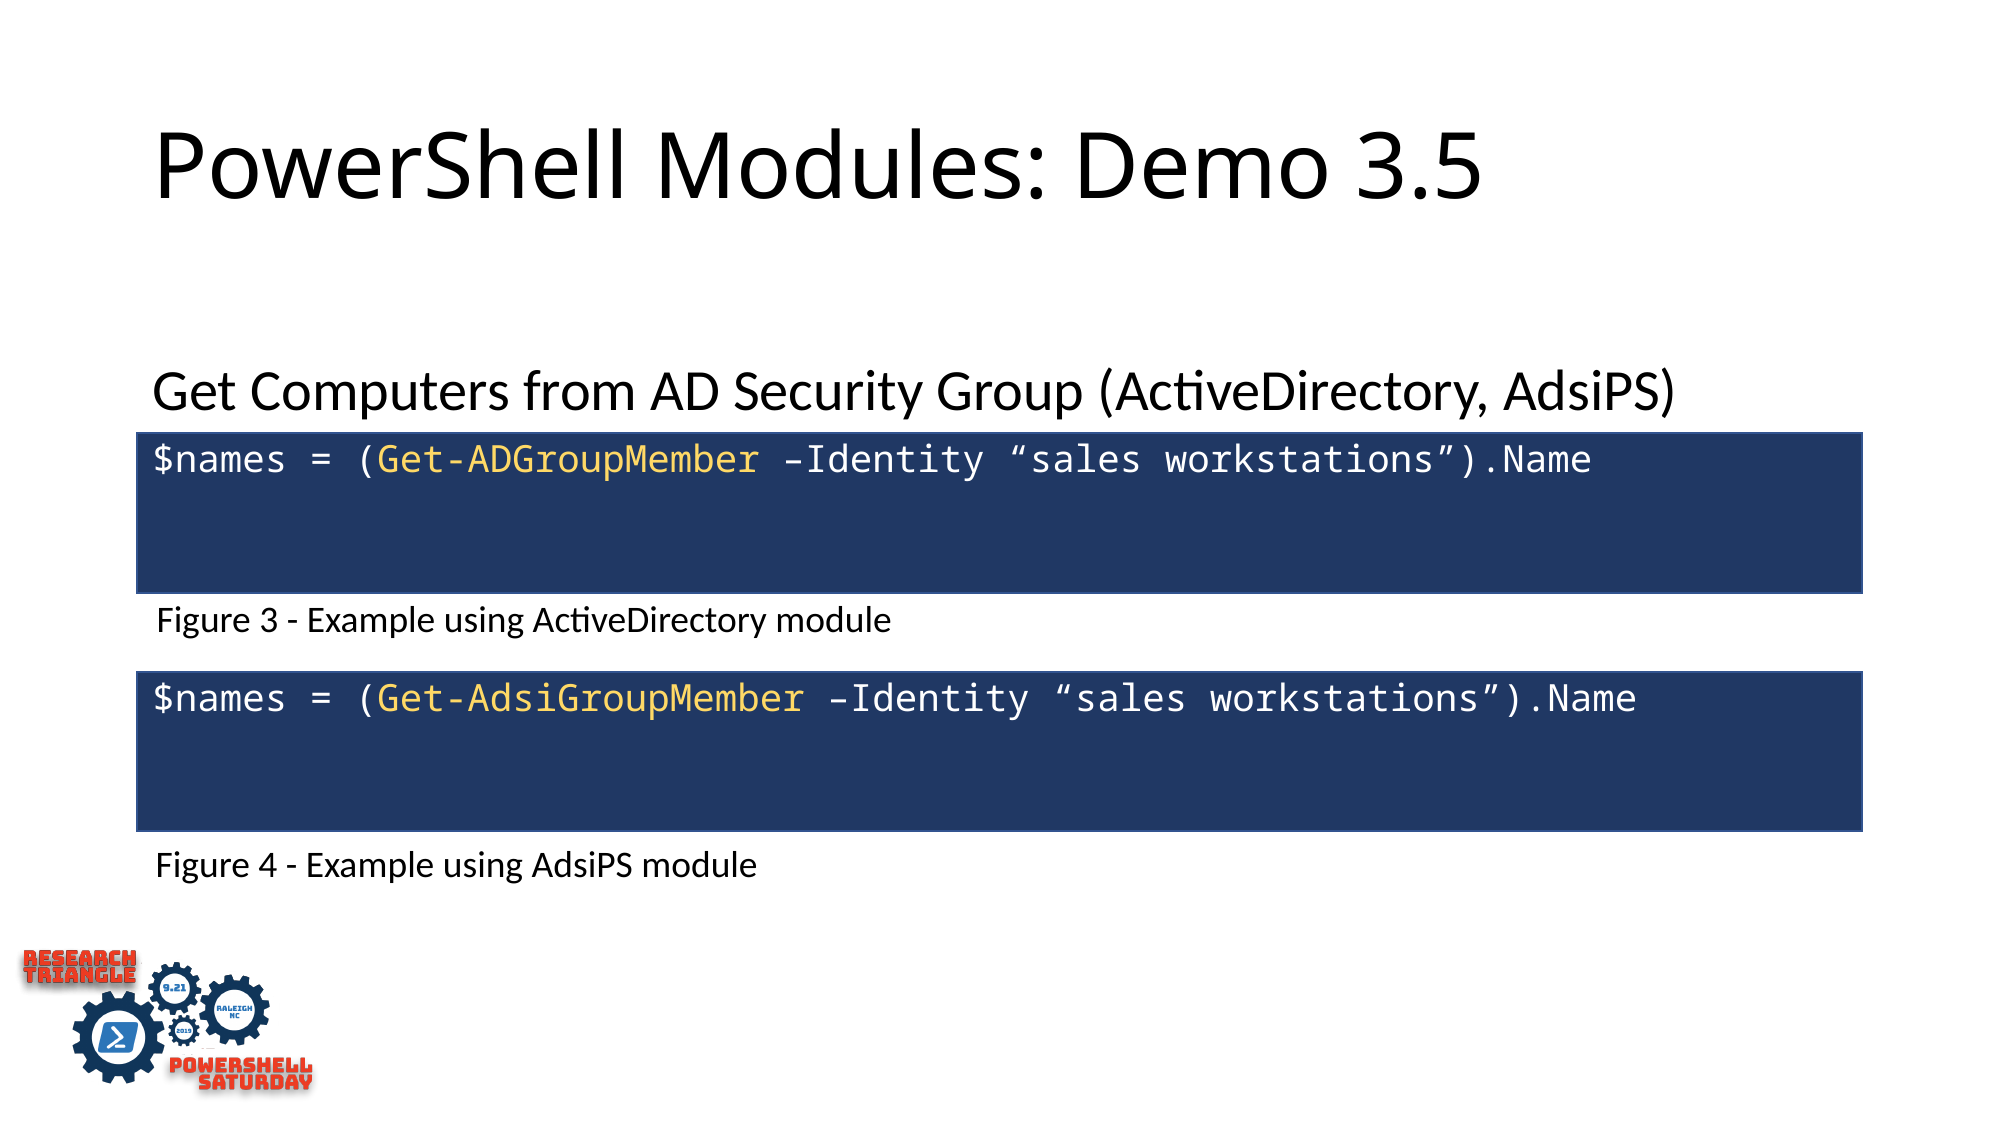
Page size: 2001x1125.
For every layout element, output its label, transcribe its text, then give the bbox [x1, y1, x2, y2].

text_box $names = (Get-ADGroupMember –Identity “sales workstations”).Name [136, 432, 1863, 594]
list Get Computers from AD Security Group (ActiveDirectory, AdsiPS) [137, 352, 1863, 432]
text_box Figure 4 - Example using AdsiPS module [140, 832, 774, 893]
text_box Figure 3 - Example using ActiveDirectory module [141, 587, 908, 647]
title PowerShell Modules: Demo 3.5 [137, 59, 1863, 278]
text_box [0, 947, 2000, 1125]
text_box $names = (Get-AdsiGroupMember –Identity “sales workstations”).Name [136, 671, 1863, 832]
